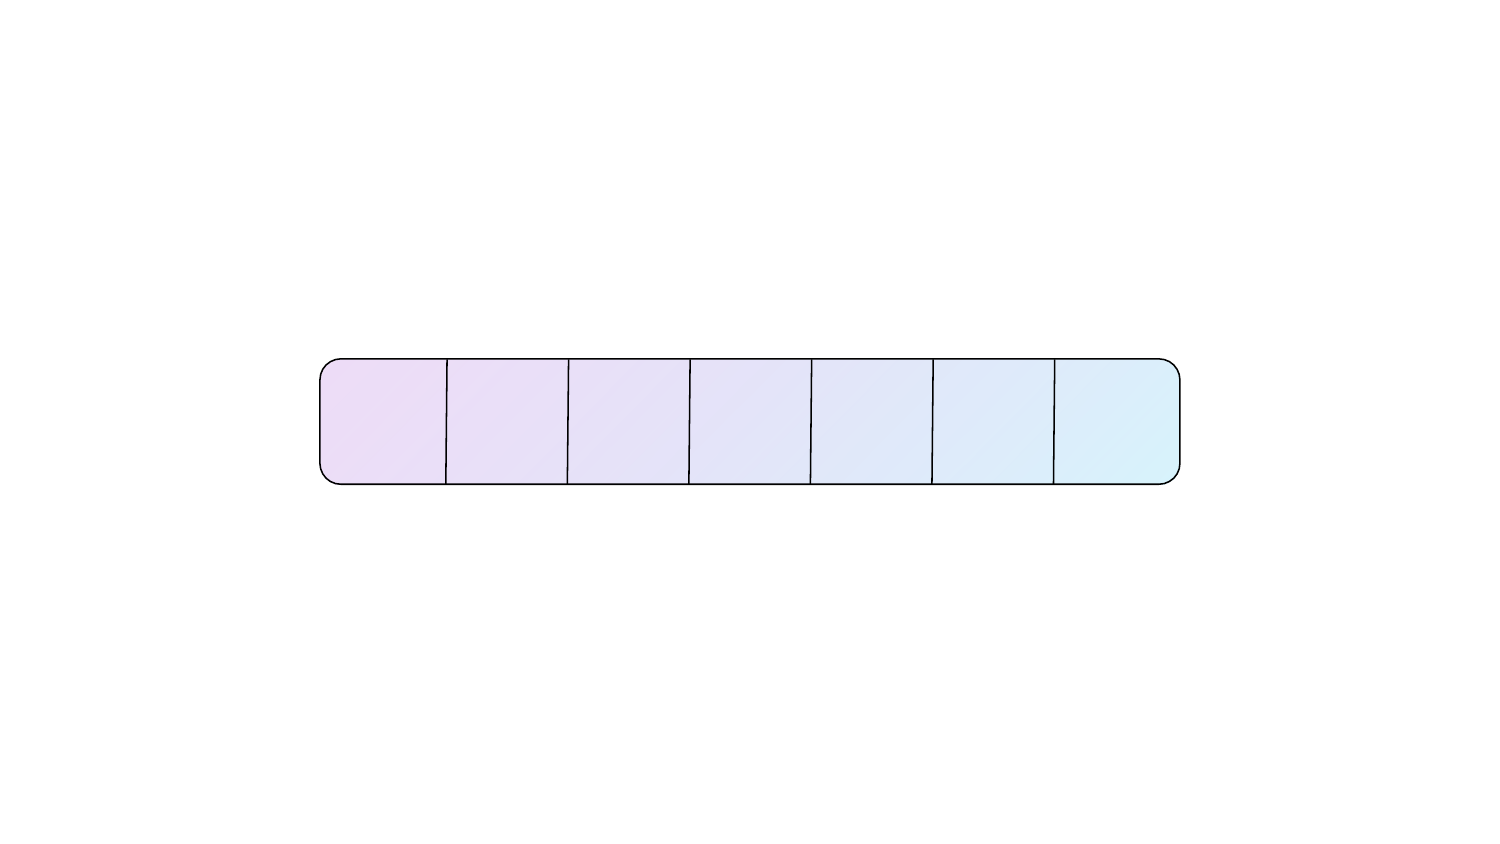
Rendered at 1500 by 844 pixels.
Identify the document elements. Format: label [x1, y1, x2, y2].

text_box [319, 358, 1180, 485]
